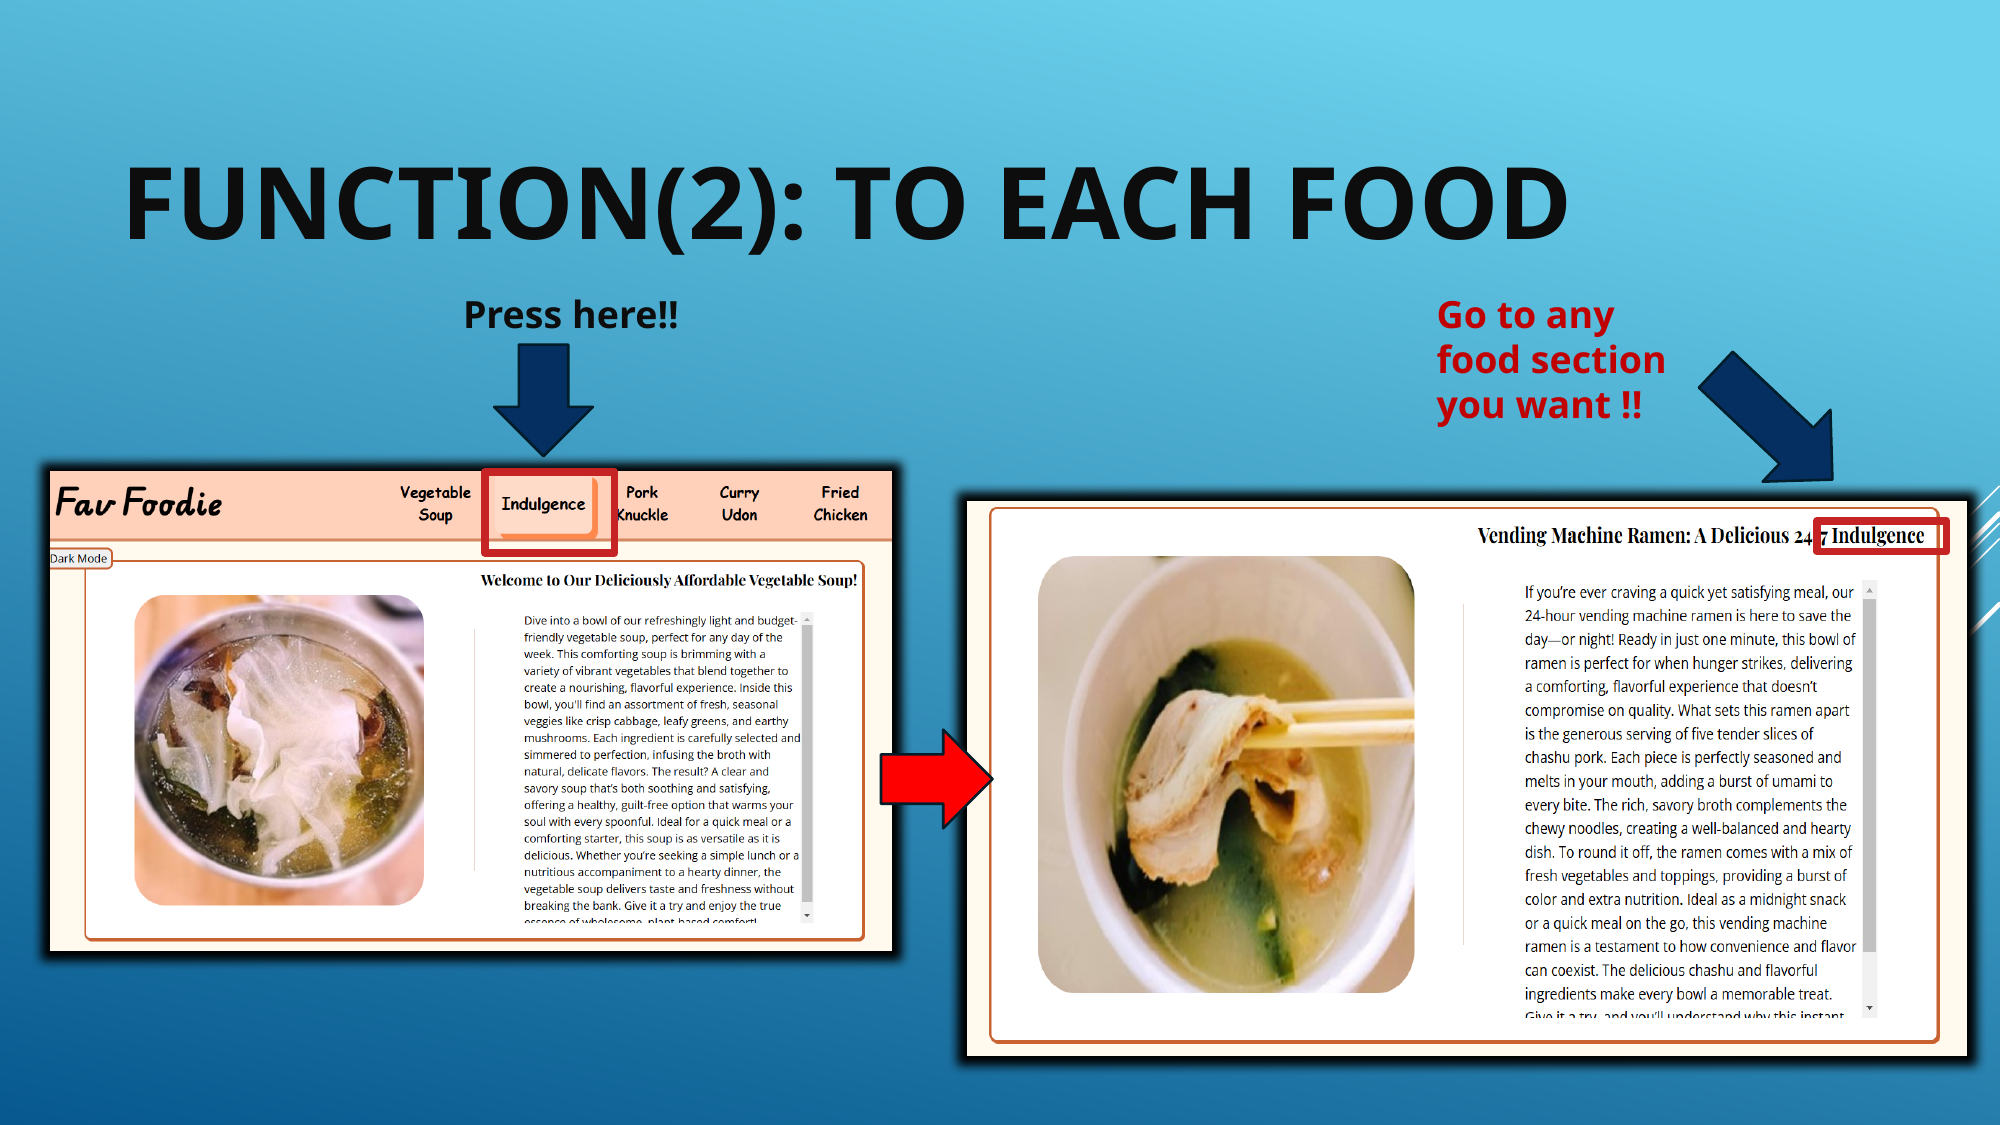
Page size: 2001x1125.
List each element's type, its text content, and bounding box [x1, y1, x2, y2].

picture [50, 471, 892, 951]
title function(2): to each food [106, 75, 1629, 323]
text_box [492, 344, 595, 454]
picture [967, 501, 1967, 1057]
text_box [1711, 350, 1834, 483]
text_box Go to any food section you want !! [1421, 284, 1711, 434]
text_box Press here!! [448, 284, 738, 344]
text_box [892, 728, 967, 830]
